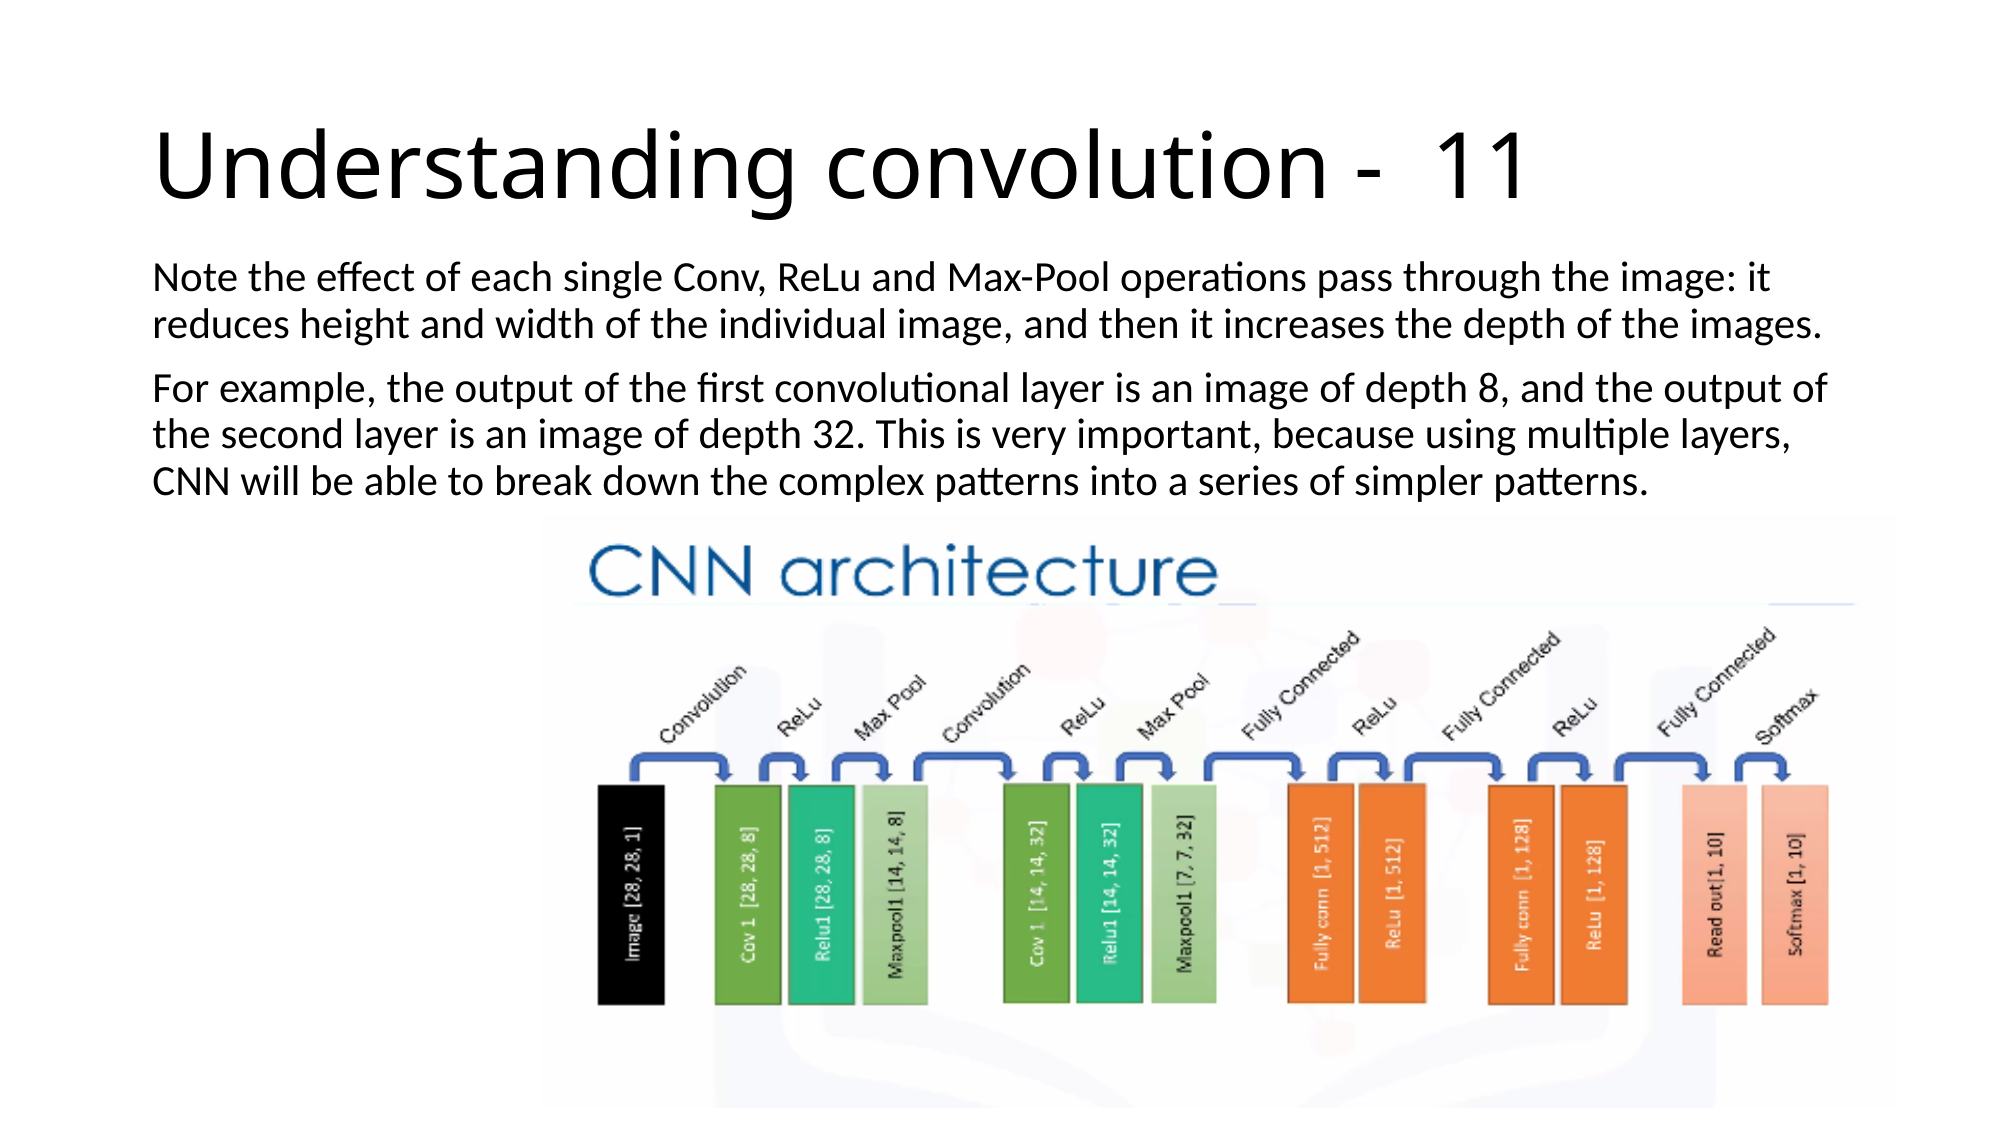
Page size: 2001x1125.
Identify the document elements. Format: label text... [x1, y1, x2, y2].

title Understanding convolution - 11 [137, 59, 1863, 247]
list Note the effect of each single Conv, ReLu and Max-Pool operations pass through the image: it reduces height and width of the individual image, and then it increases the depth of the images. For example, the output of the first convolutional layer is an image of depth 8, and the output of the second layer is an image of depth 32. This is very important, because using multiple layers, CNN will be able to break down the complex patterns into a series of simpler patterns. [137, 247, 1863, 563]
picture [542, 515, 1896, 1108]
